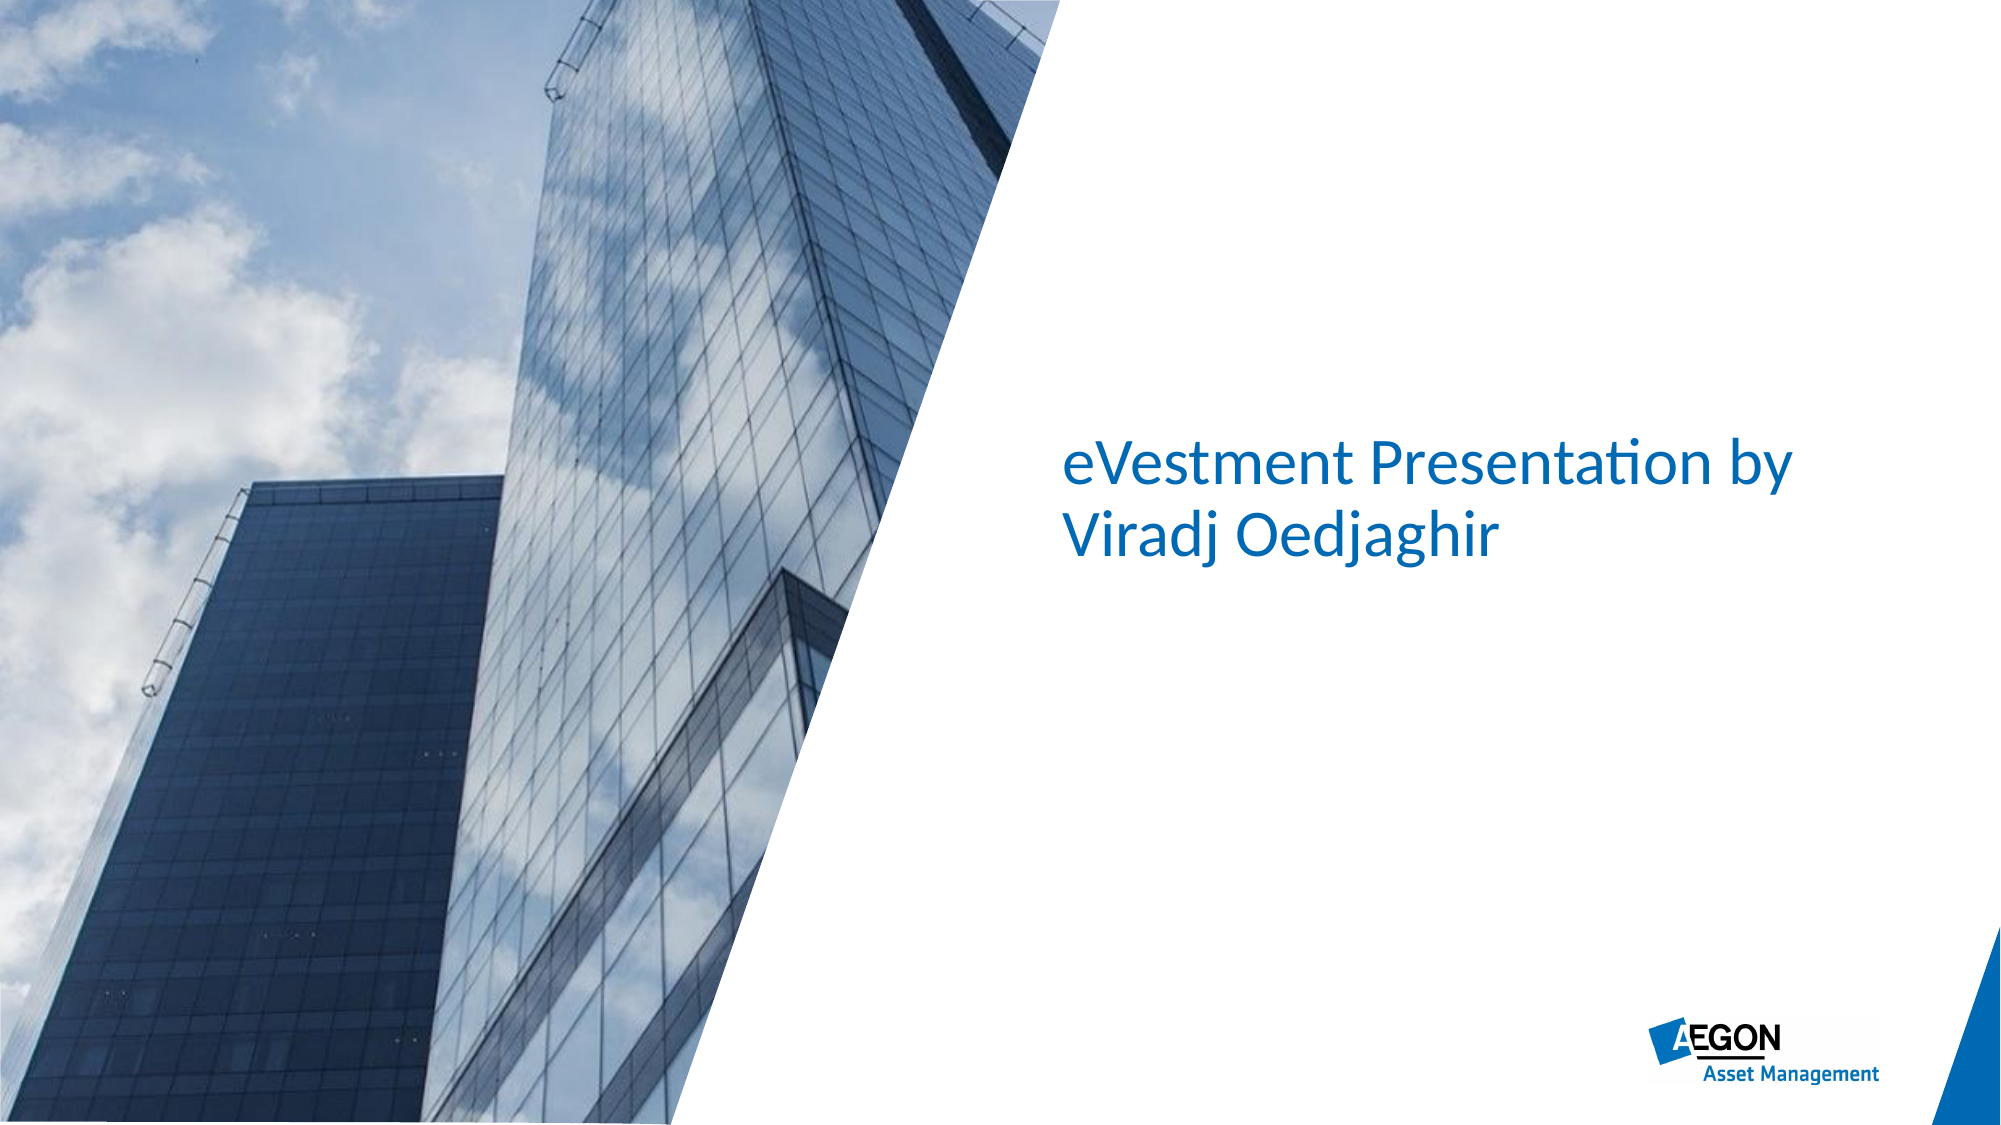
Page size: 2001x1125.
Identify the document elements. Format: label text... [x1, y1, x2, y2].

title eVestment Presentation by Viradj Oedjaghir [1062, 427, 1928, 575]
picture [0, 0, 1060, 1125]
picture [1648, 1017, 1879, 1085]
